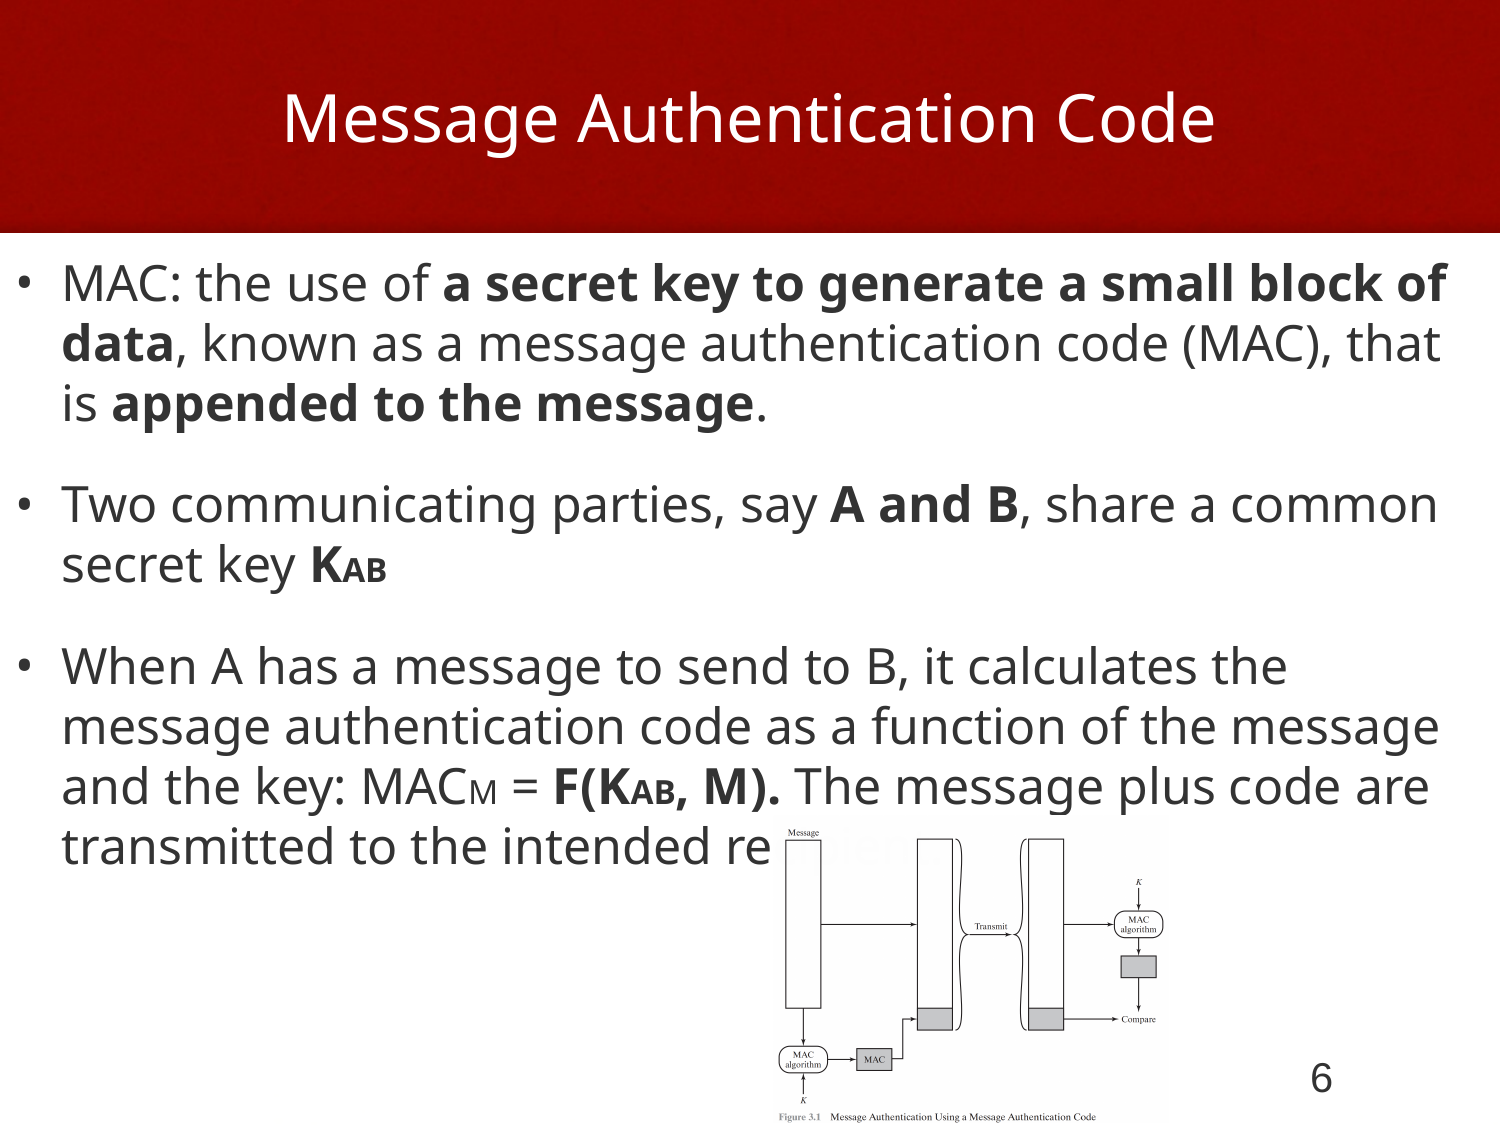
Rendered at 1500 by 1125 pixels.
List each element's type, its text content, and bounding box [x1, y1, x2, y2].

slide_number 6 [1271, 1046, 1372, 1107]
picture [0, 0, 1500, 233]
title Message Authentication Code [127, 10, 1372, 221]
list MAC: the use of a secret key to generate a small block of data, known as a message authentication code (MAC), that is appended to the message. Two communicating parties, say A and B, share a common secret key KAB When A has a message to send to B, it calculates the message authentication code as a function of the message and the key: MACM = F(KAB, M). The message plus code are transmitted to the intended recipient. [0, 243, 1483, 1024]
picture [773, 815, 1169, 1123]
